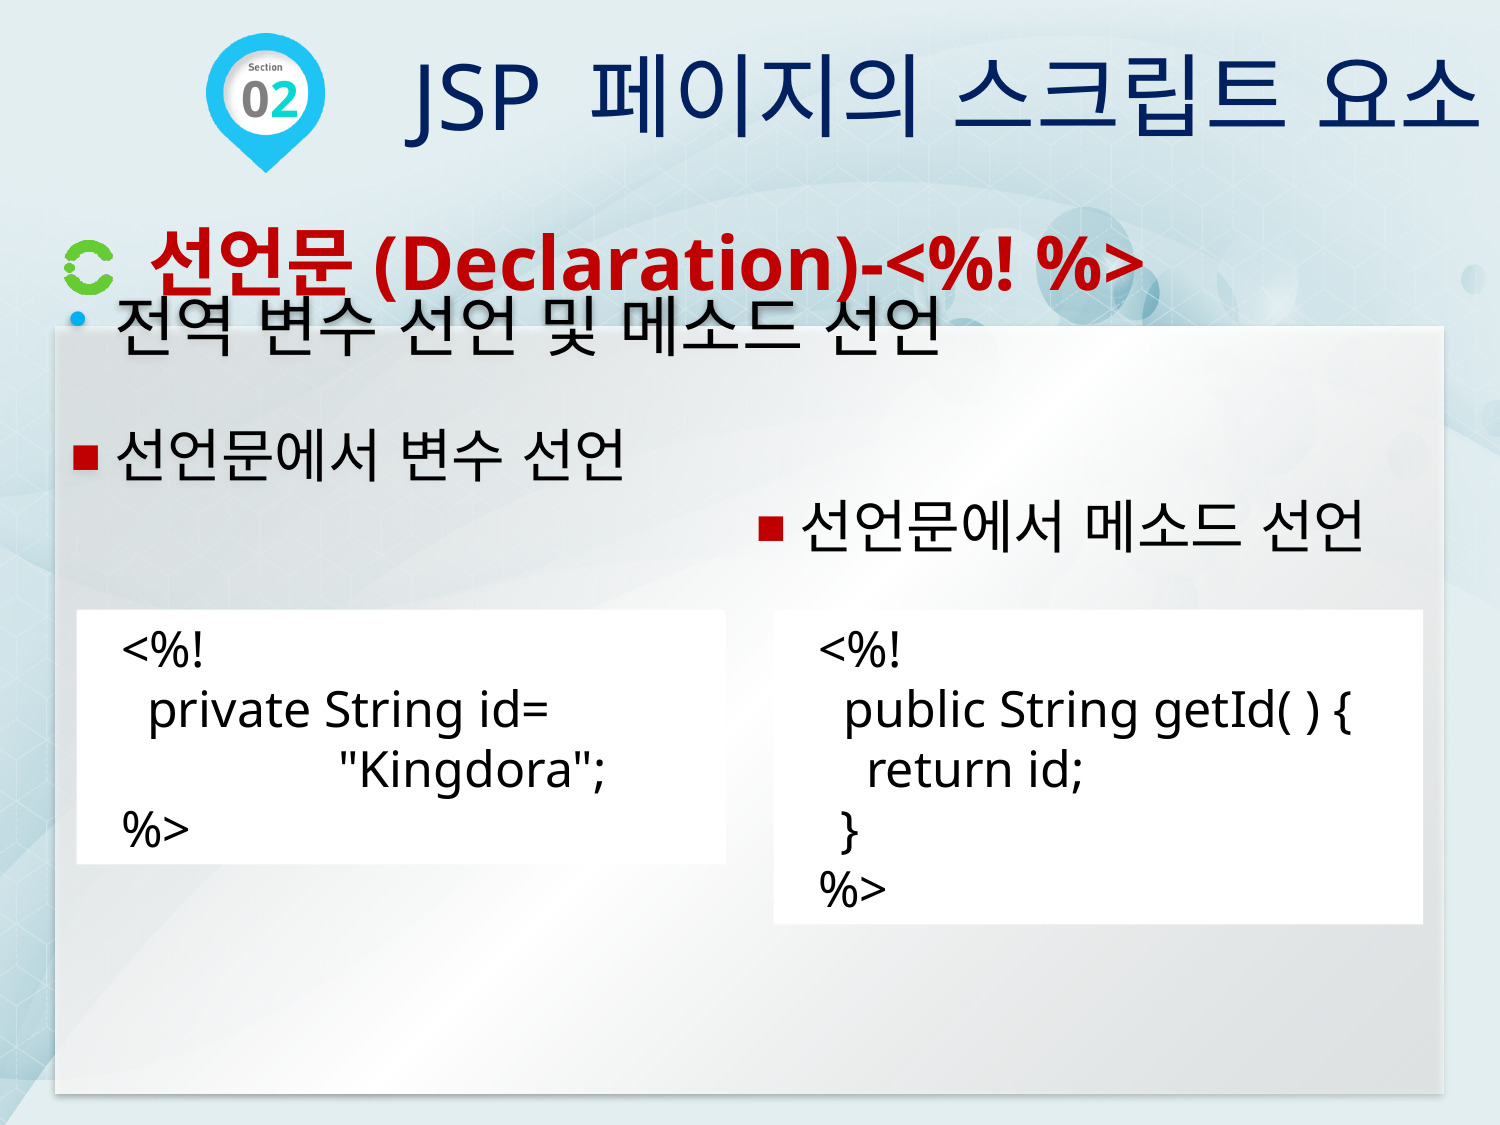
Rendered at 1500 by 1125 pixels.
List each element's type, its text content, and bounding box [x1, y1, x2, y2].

text_box <%! public String getId( ) { return id; } %> [773, 609, 1424, 925]
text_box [206, 33, 325, 173]
picture [64, 240, 113, 295]
title JSP 페이지의 스크립트 요소 [0, 0, 1500, 188]
text_box 선언문(Declaration)-<%! %> [134, 208, 1162, 313]
text_box <%! private String id= "Kingdora"; %> [76, 609, 727, 865]
list 전역 변수 선언 및 메소드 선언 선언문에서 변수 선언 [54, 324, 1445, 1096]
text_box 선언문에서 메소드 선언 [749, 482, 1432, 568]
